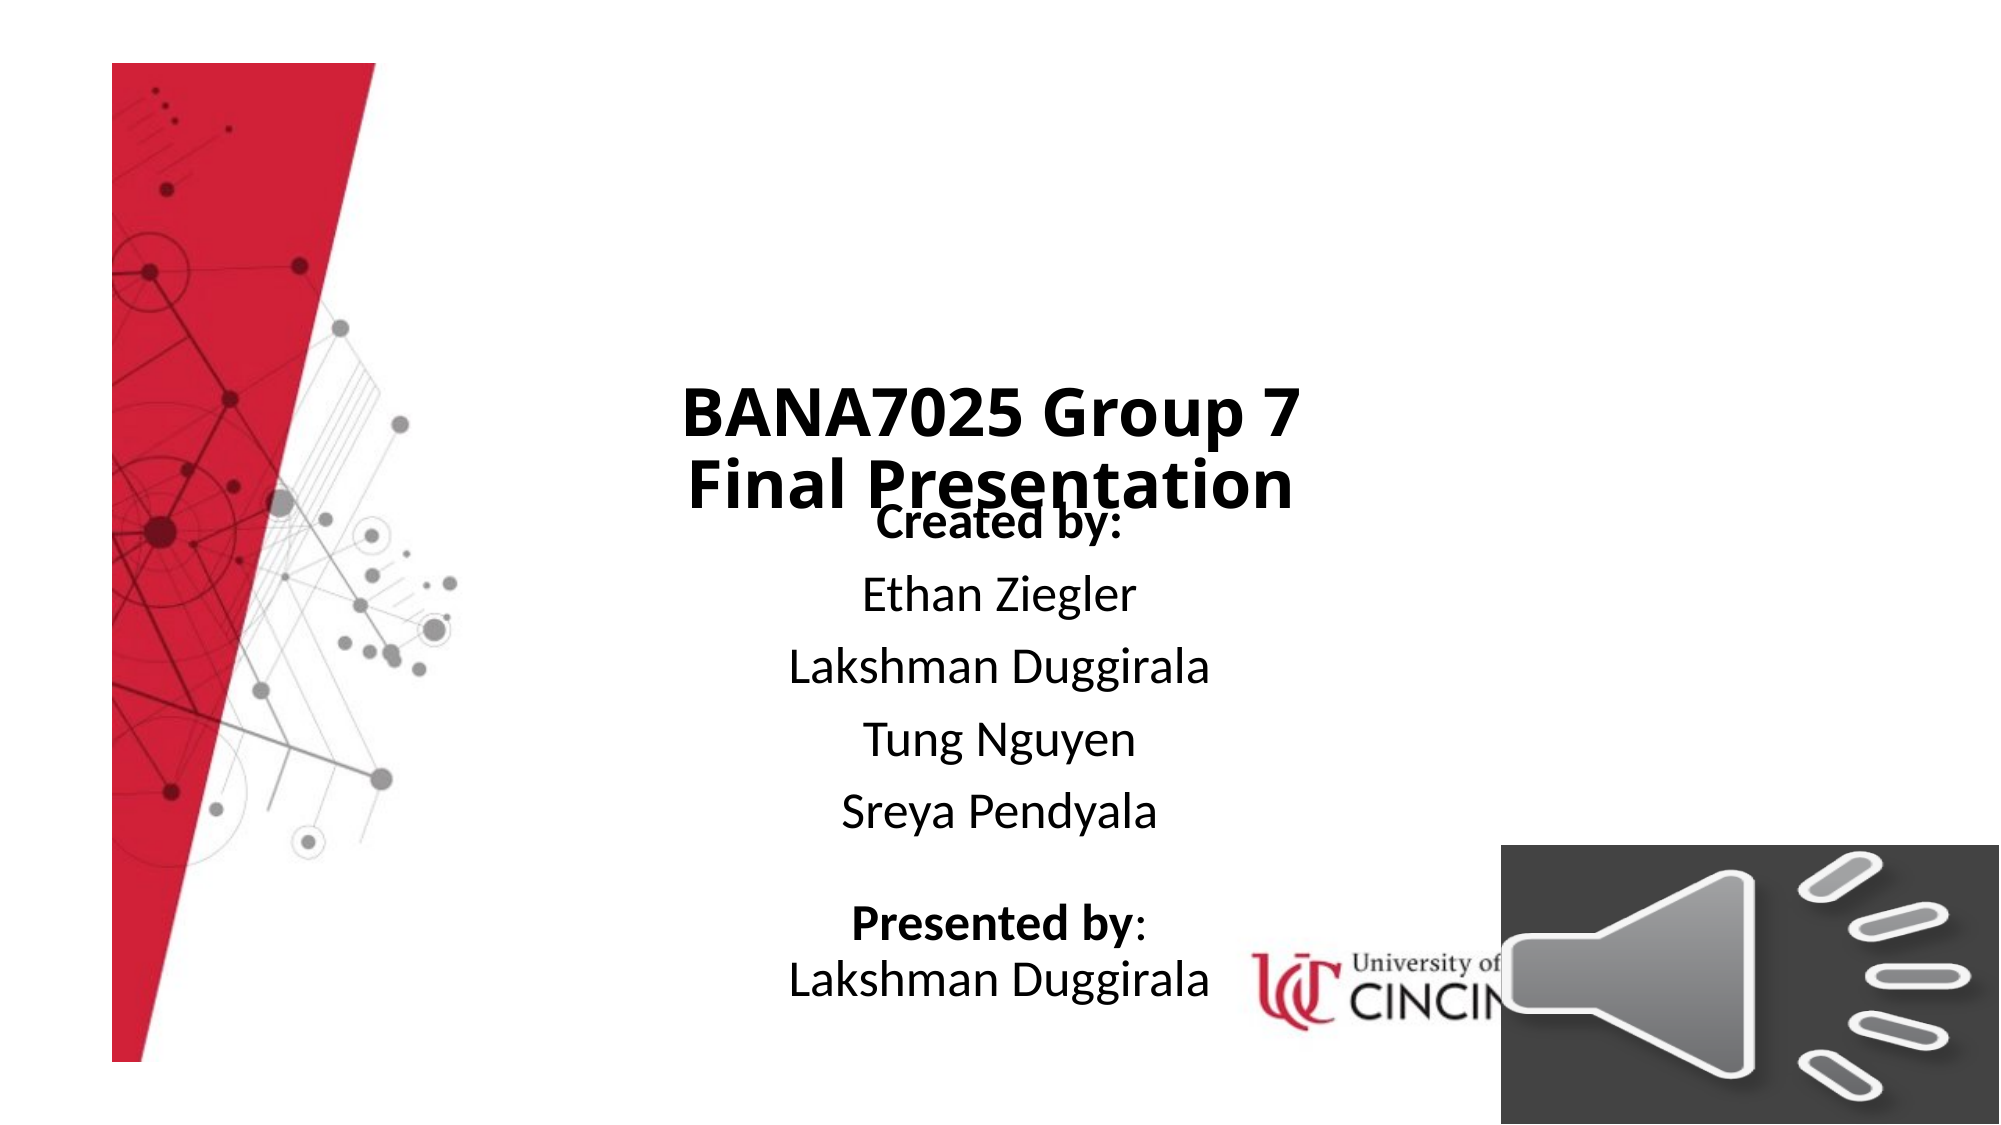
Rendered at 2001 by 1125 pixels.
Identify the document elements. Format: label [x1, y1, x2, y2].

picture [112, 63, 2000, 1125]
